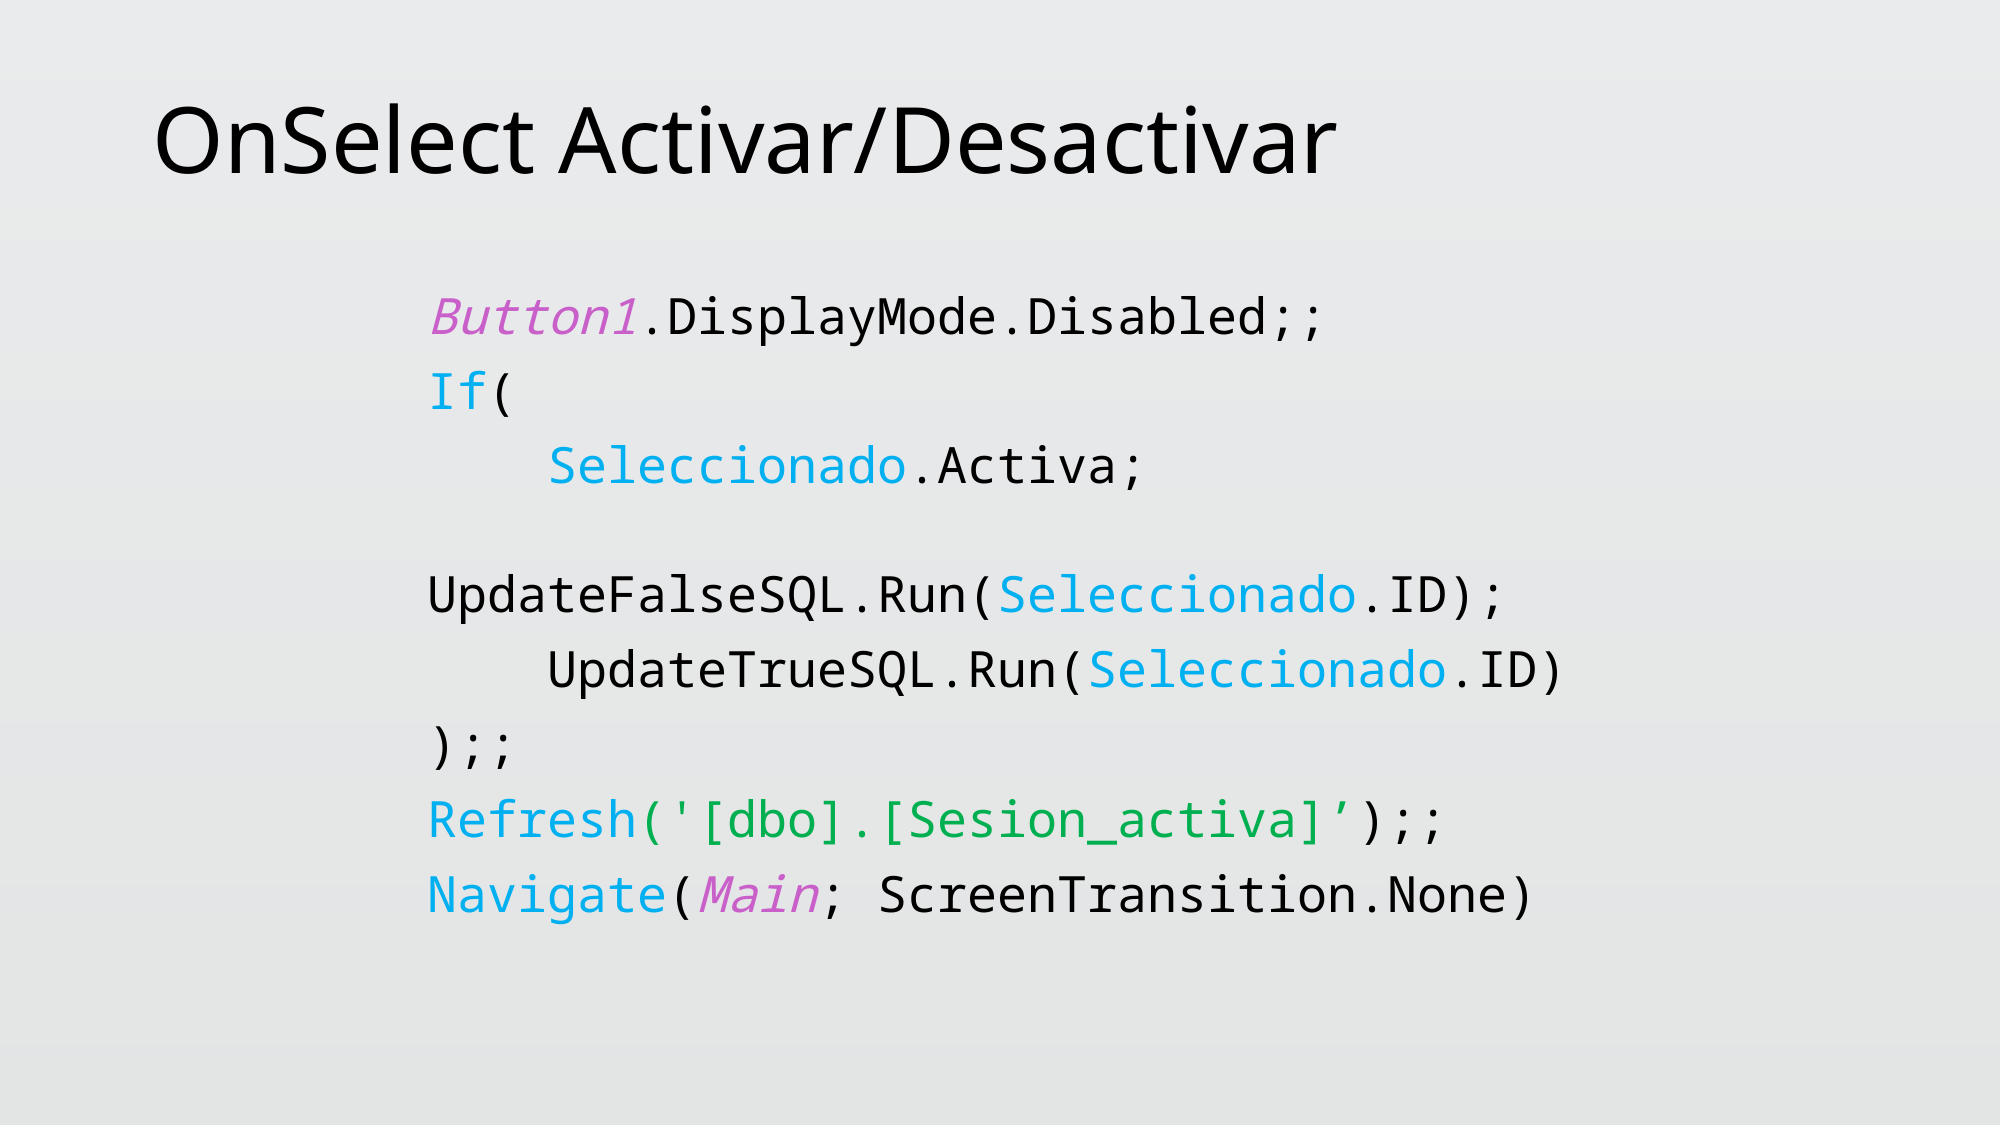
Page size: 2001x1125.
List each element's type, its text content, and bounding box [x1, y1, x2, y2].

title OnSelect Activar/Desactivar [137, 59, 1863, 229]
list Button1.DisplayMode.Disabled;; If( Seleccionado.Activa; UpdateFalseSQL.Run(Seleccionado.ID); UpdateTrueSQL.Run(Seleccionado.ID) );; Refresh('[dbo].[Sesion_activa]’);; Navigate(Main; ScreenTransition.None) [412, 283, 1588, 1031]
